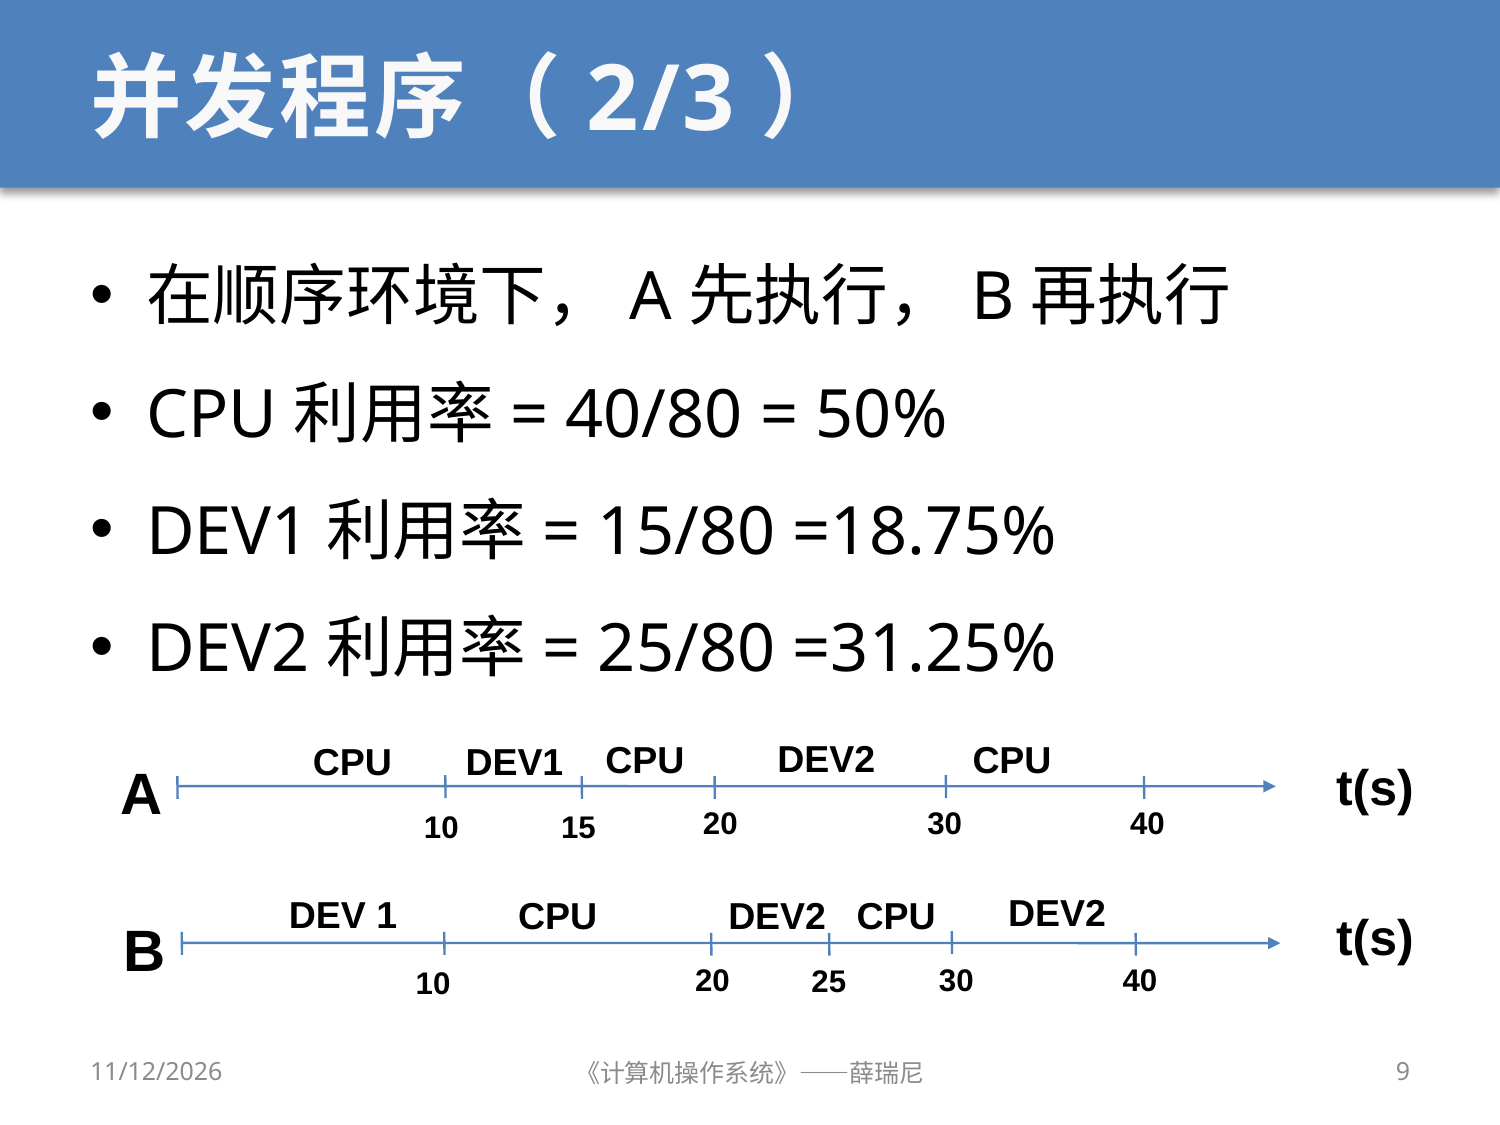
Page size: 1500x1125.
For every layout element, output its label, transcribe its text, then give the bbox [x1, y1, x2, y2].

footer 《计算机操作系统》——薛瑞尼 [512, 1042, 988, 1103]
list 在顺序环境下，A先执行，B再执行 CPU利用率= 40/80 = 50% DEV1利用率= 15/80 =18.75% DEV2利用率= 25/80 =31.25% [75, 221, 1425, 1021]
slide_number 9 [1074, 1042, 1425, 1103]
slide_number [75, 1042, 425, 1103]
title 并发程序（2/3） [75, 0, 1425, 188]
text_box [98, 734, 1415, 1001]
